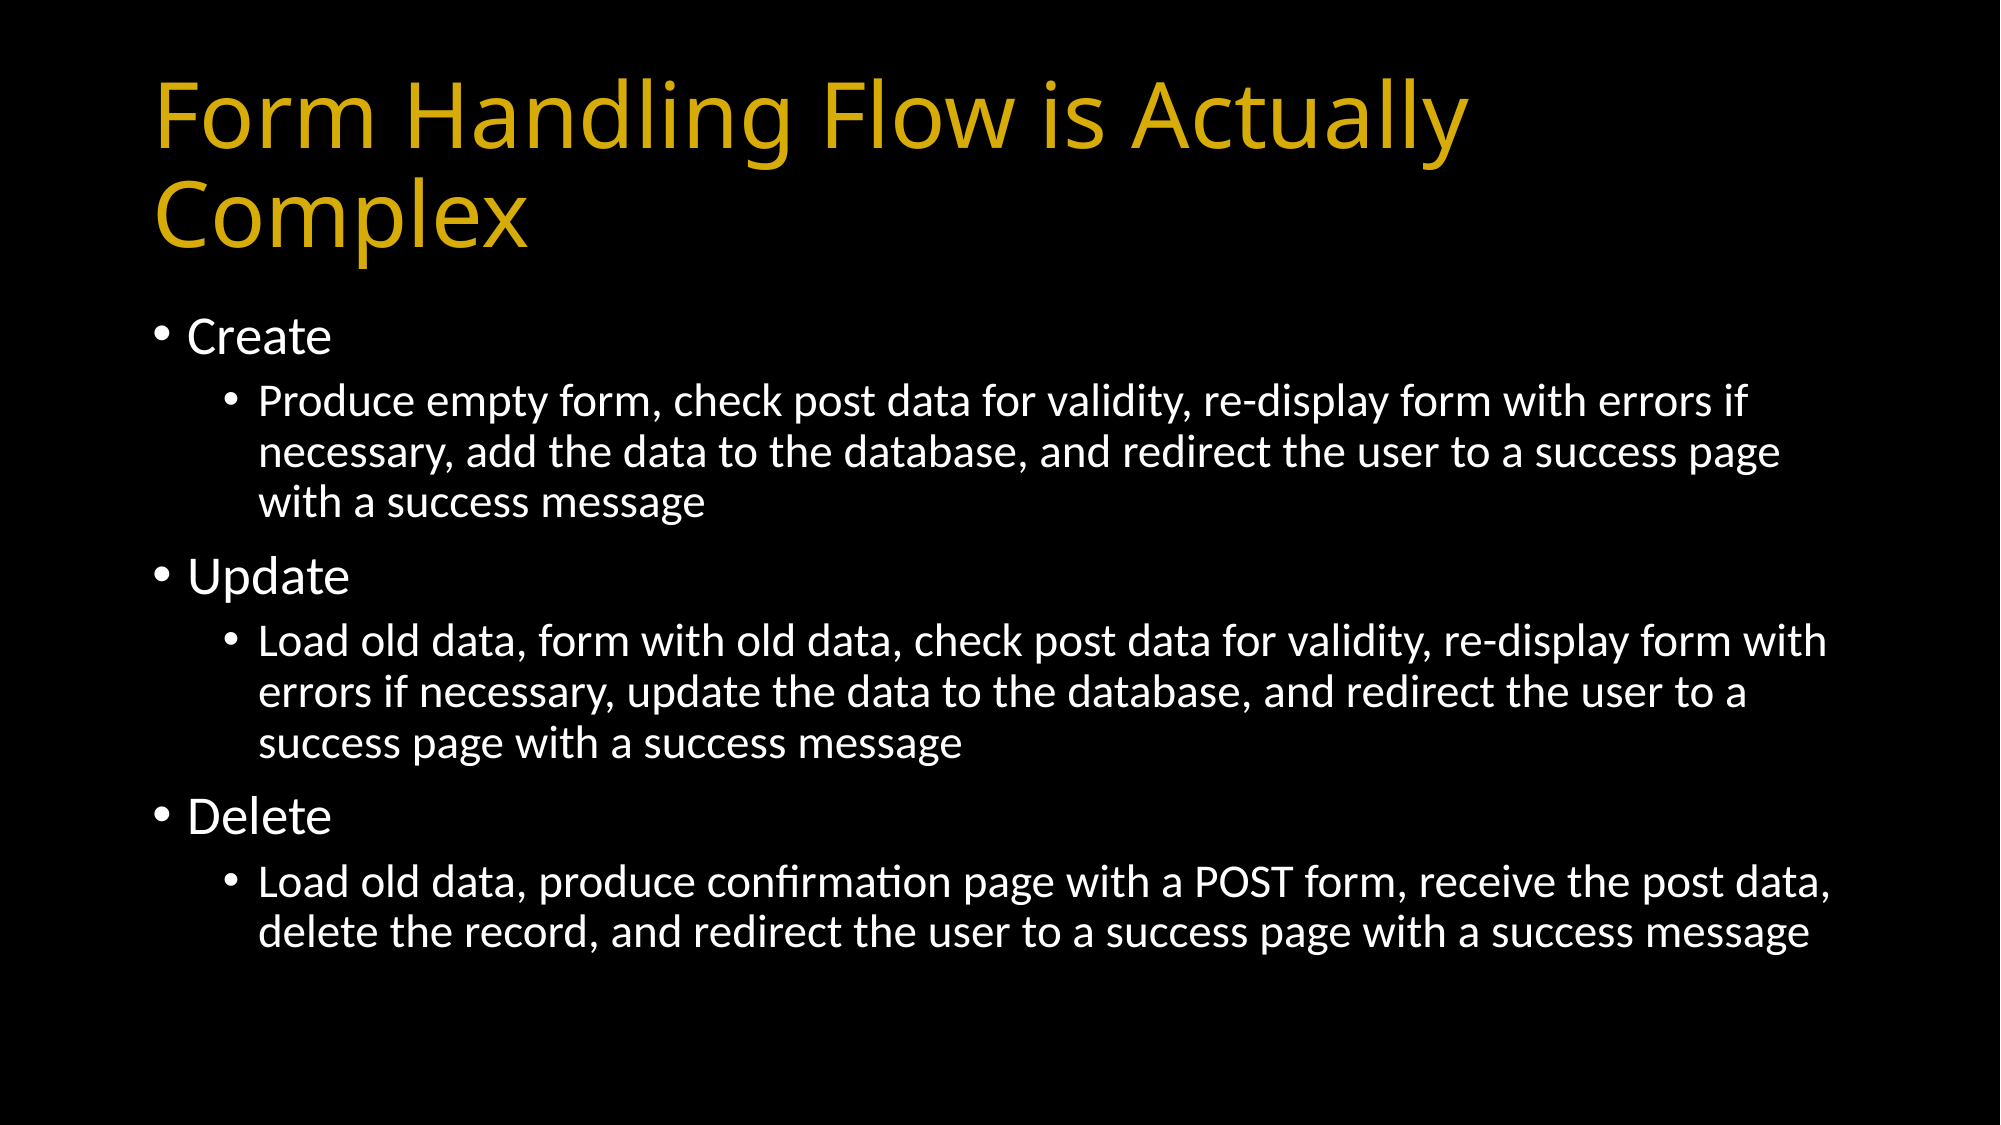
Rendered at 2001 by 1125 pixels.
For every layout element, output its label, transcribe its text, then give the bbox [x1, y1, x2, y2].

title Form Handling Flow is Actually Complex [137, 59, 1863, 278]
list Create Produce empty form, check post data for validity, re-display form with errors if necessary, add the data to the database, and redirect the user to a success page with a success message Update Load old data, form with old data, check post data for validity, re-display form with errors if necessary, update the data to the database, and redirect the user to a success page with a success message Delete Load old data, produce confirmation page with a POST form, receive the post data, delete the record, and redirect the user to a success page with a success message [137, 299, 1863, 1014]
